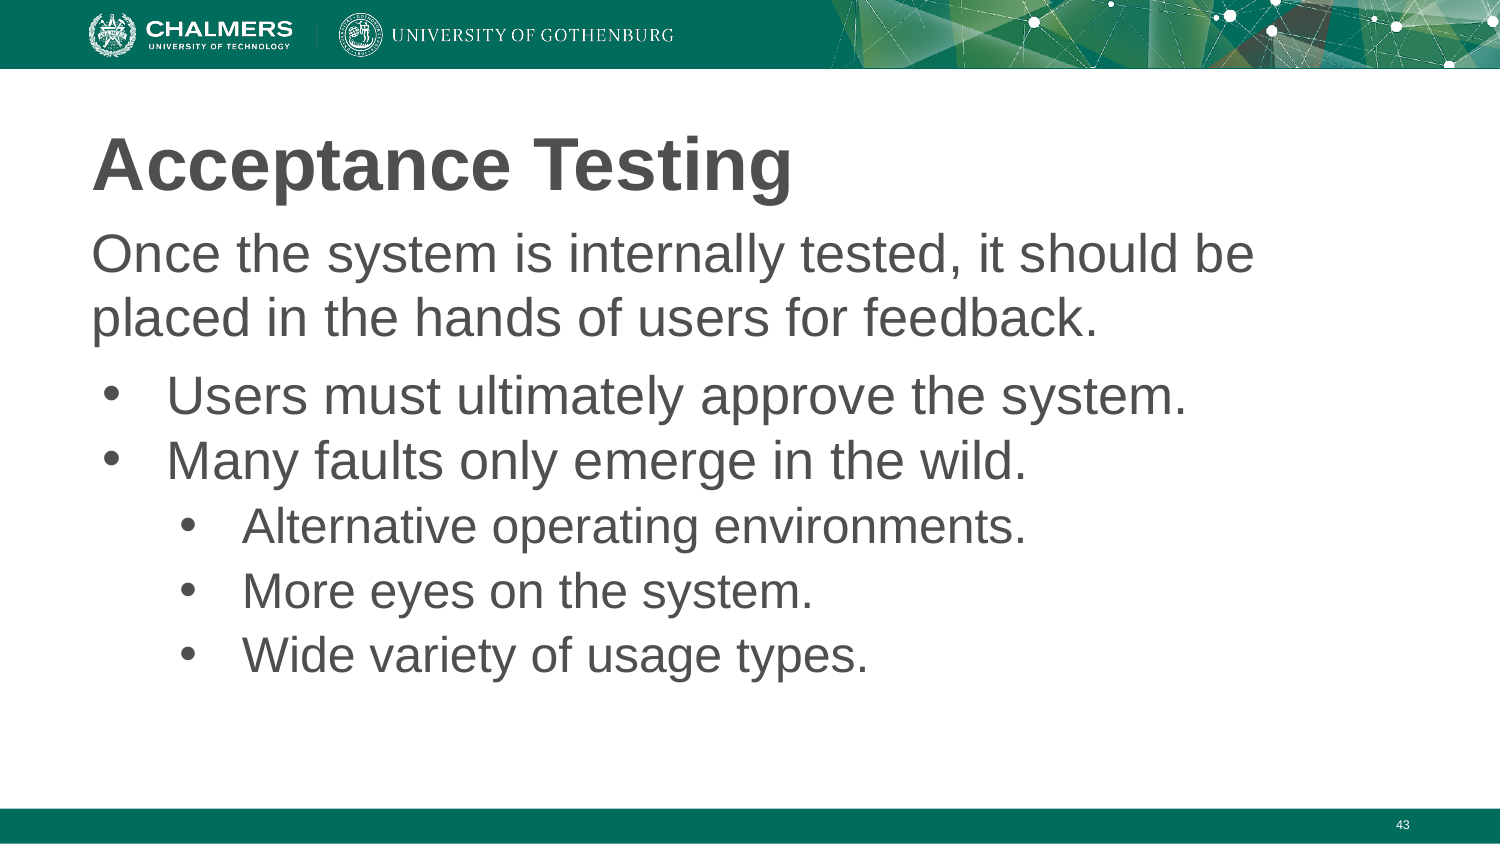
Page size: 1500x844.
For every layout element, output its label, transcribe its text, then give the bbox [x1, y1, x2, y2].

picture [64, 0, 696, 85]
picture [759, 0, 1500, 68]
list Once the system is internally tested, it should be placed in the hands of users for feedback. Users must ultimately approve the system. Many faults only emerge in the wild. Alternative operating environments. More eyes on the system. Wide variety of usage types. [76, 210, 1425, 782]
title Acceptance Testing [76, 100, 1425, 210]
slide_number ‹#› [1074, 809, 1425, 844]
